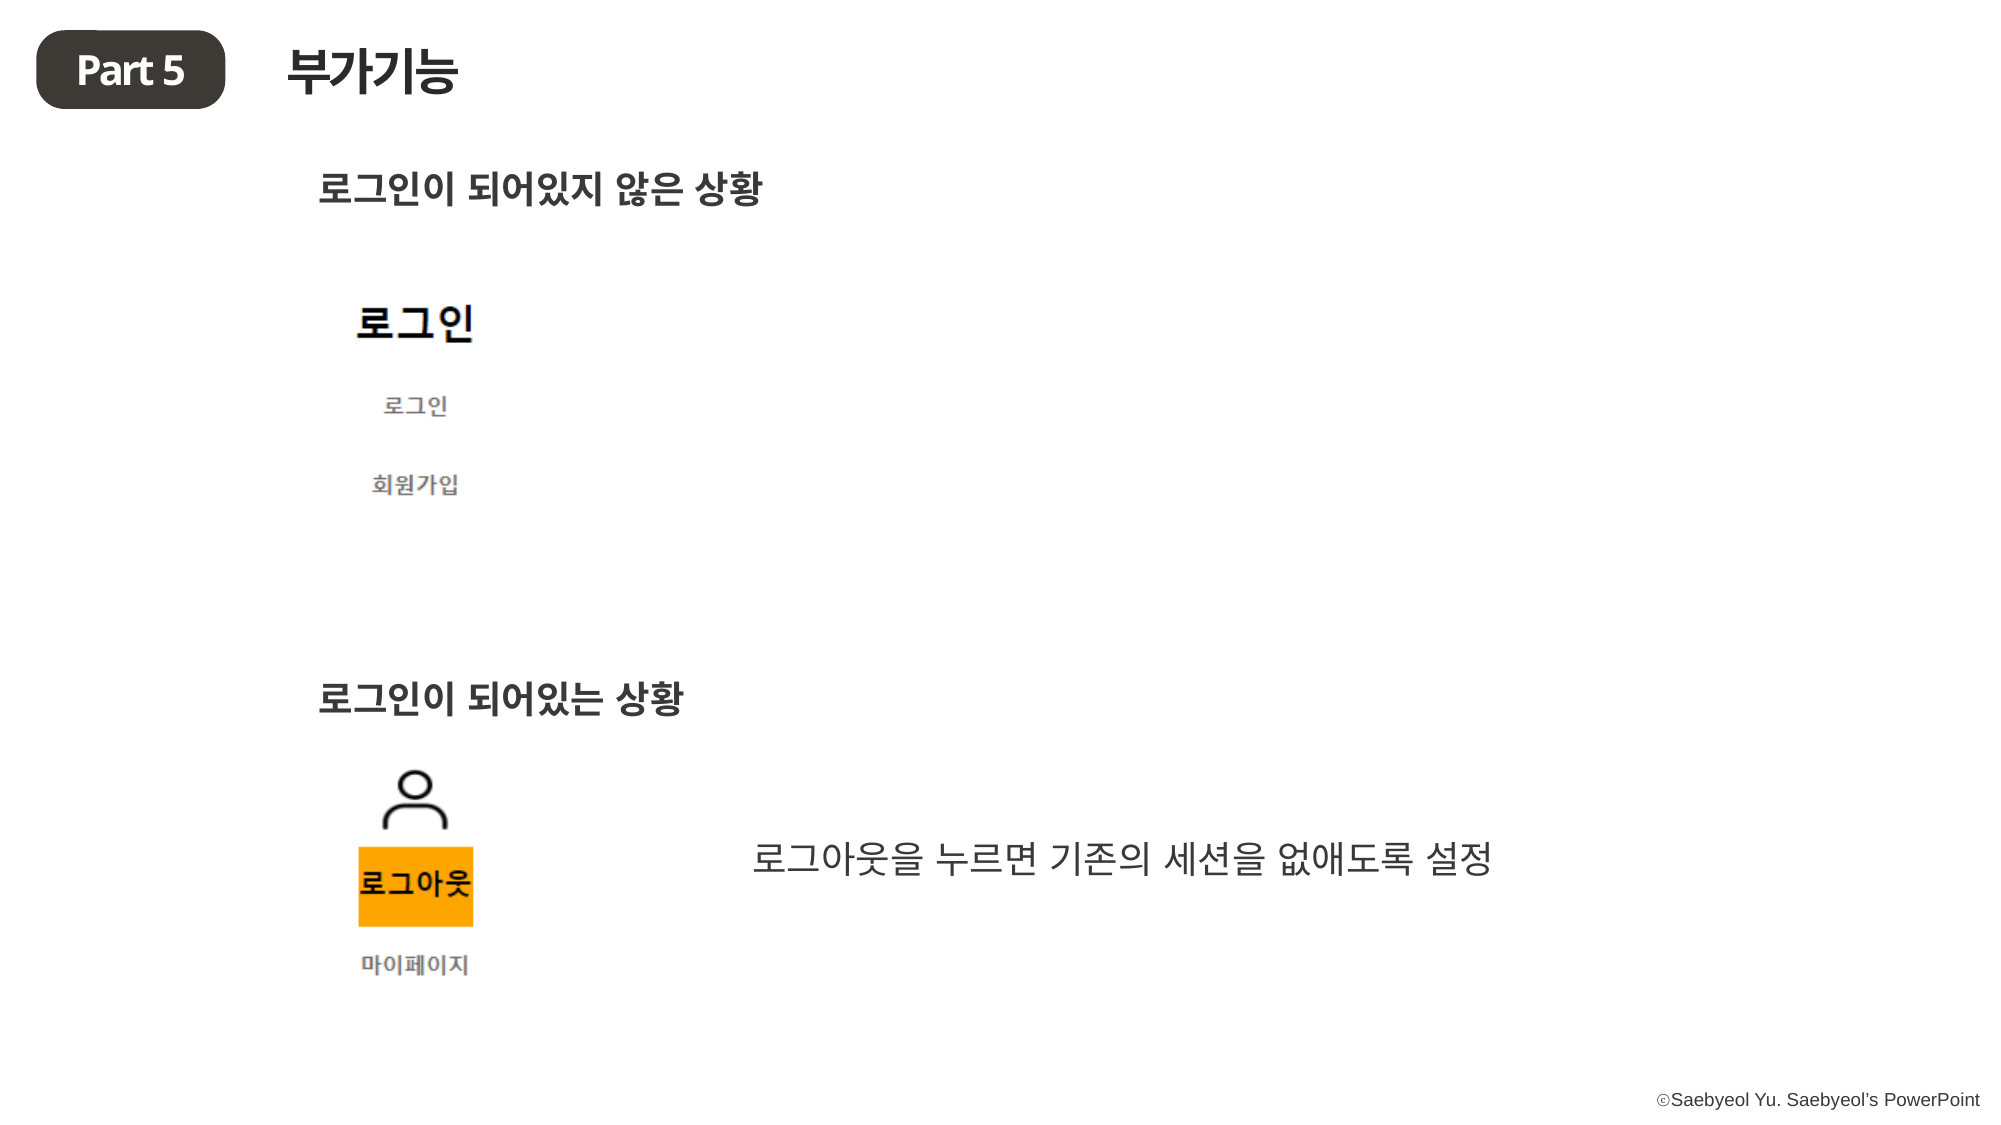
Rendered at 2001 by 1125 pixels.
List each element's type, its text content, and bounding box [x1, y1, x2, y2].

text_box 로그인이 되어있는 상황 [303, 668, 1305, 728]
text_box 부가기능 [271, 33, 492, 108]
picture [271, 728, 552, 1051]
picture [294, 269, 529, 563]
text_box 로그인이 되어있지 않은 상황 [303, 159, 1305, 219]
text_box Part 5 [60, 36, 201, 102]
text_box [35, 29, 227, 110]
text_box 로그아웃을 누르면 기존의 세션을 없애도록 설정 [737, 829, 1738, 889]
